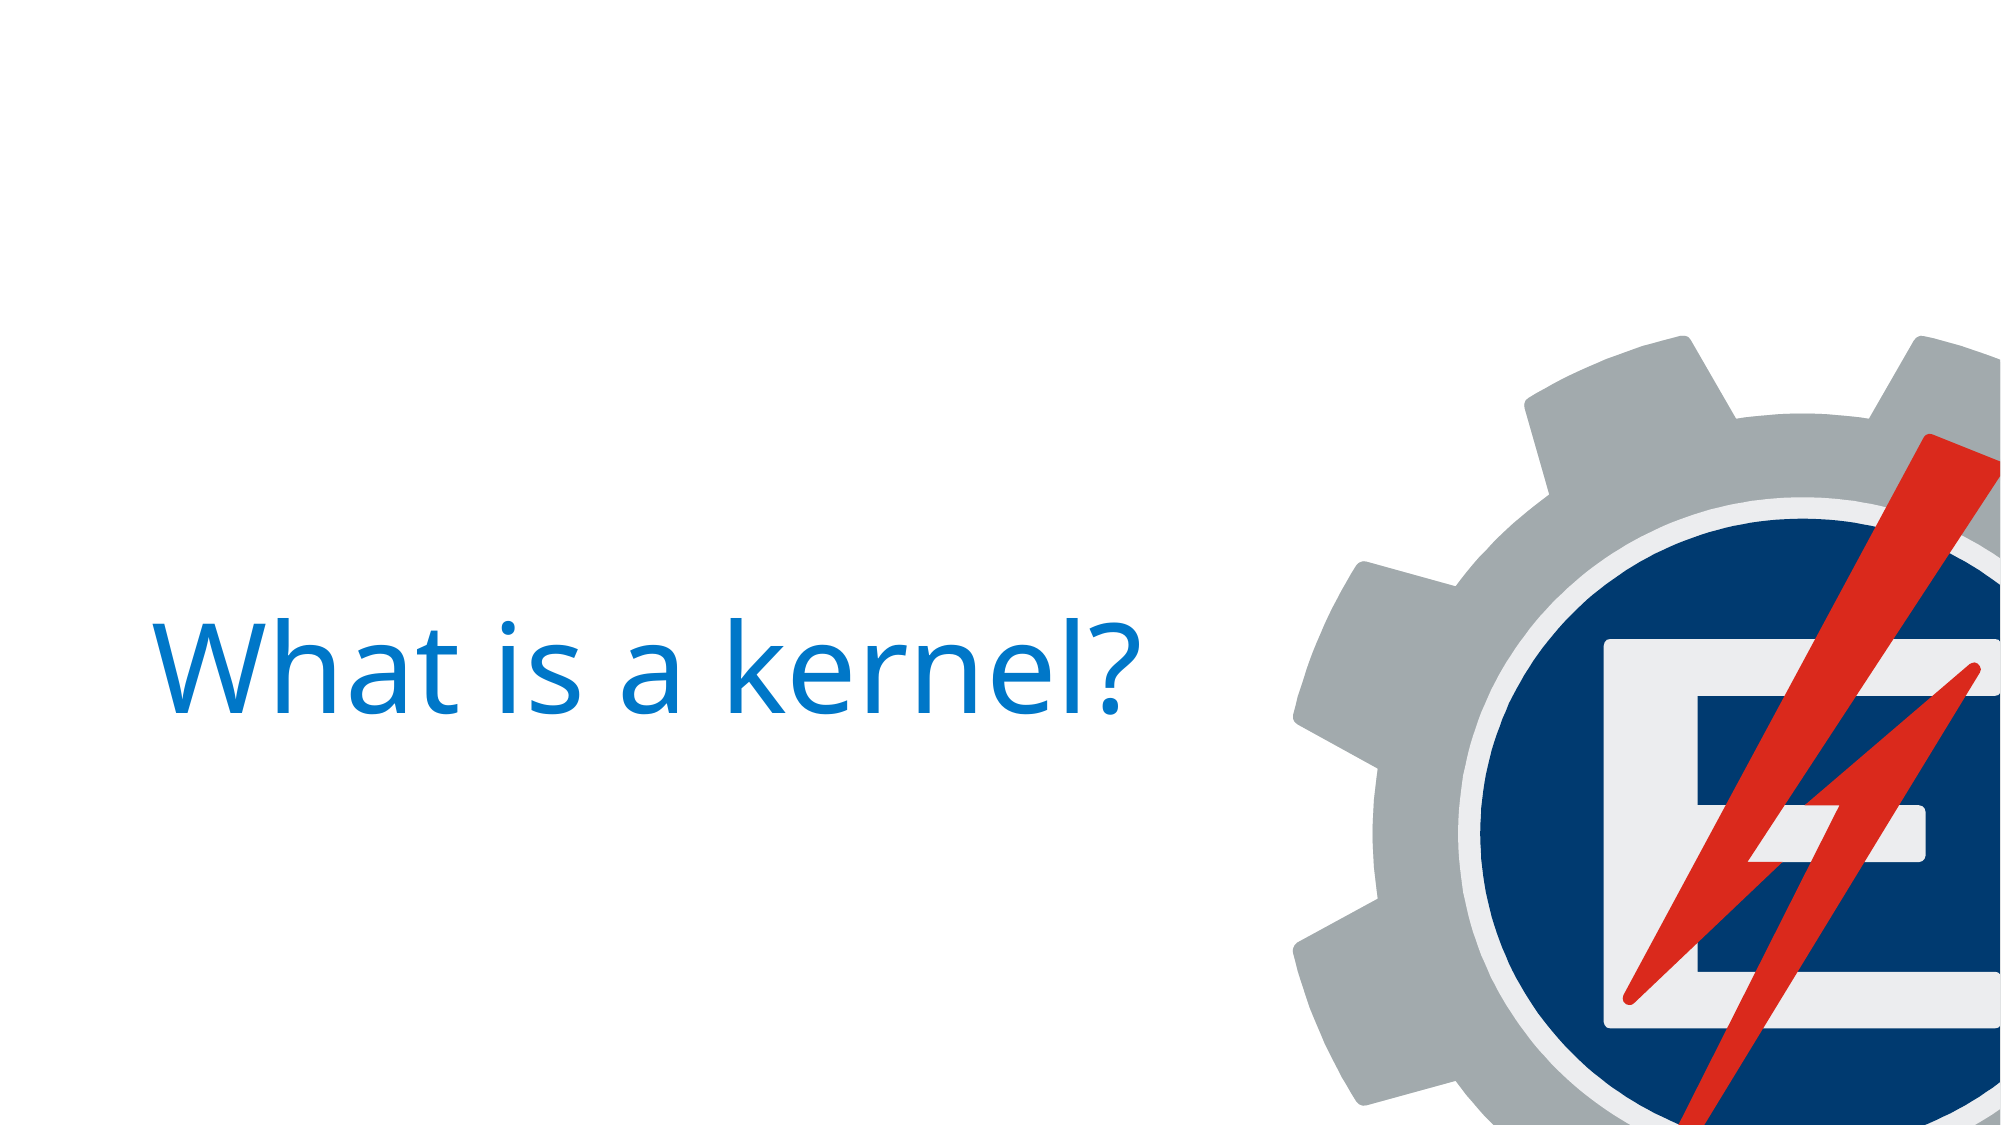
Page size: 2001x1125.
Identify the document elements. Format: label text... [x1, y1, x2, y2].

title What is a kernel? [136, 280, 1261, 749]
